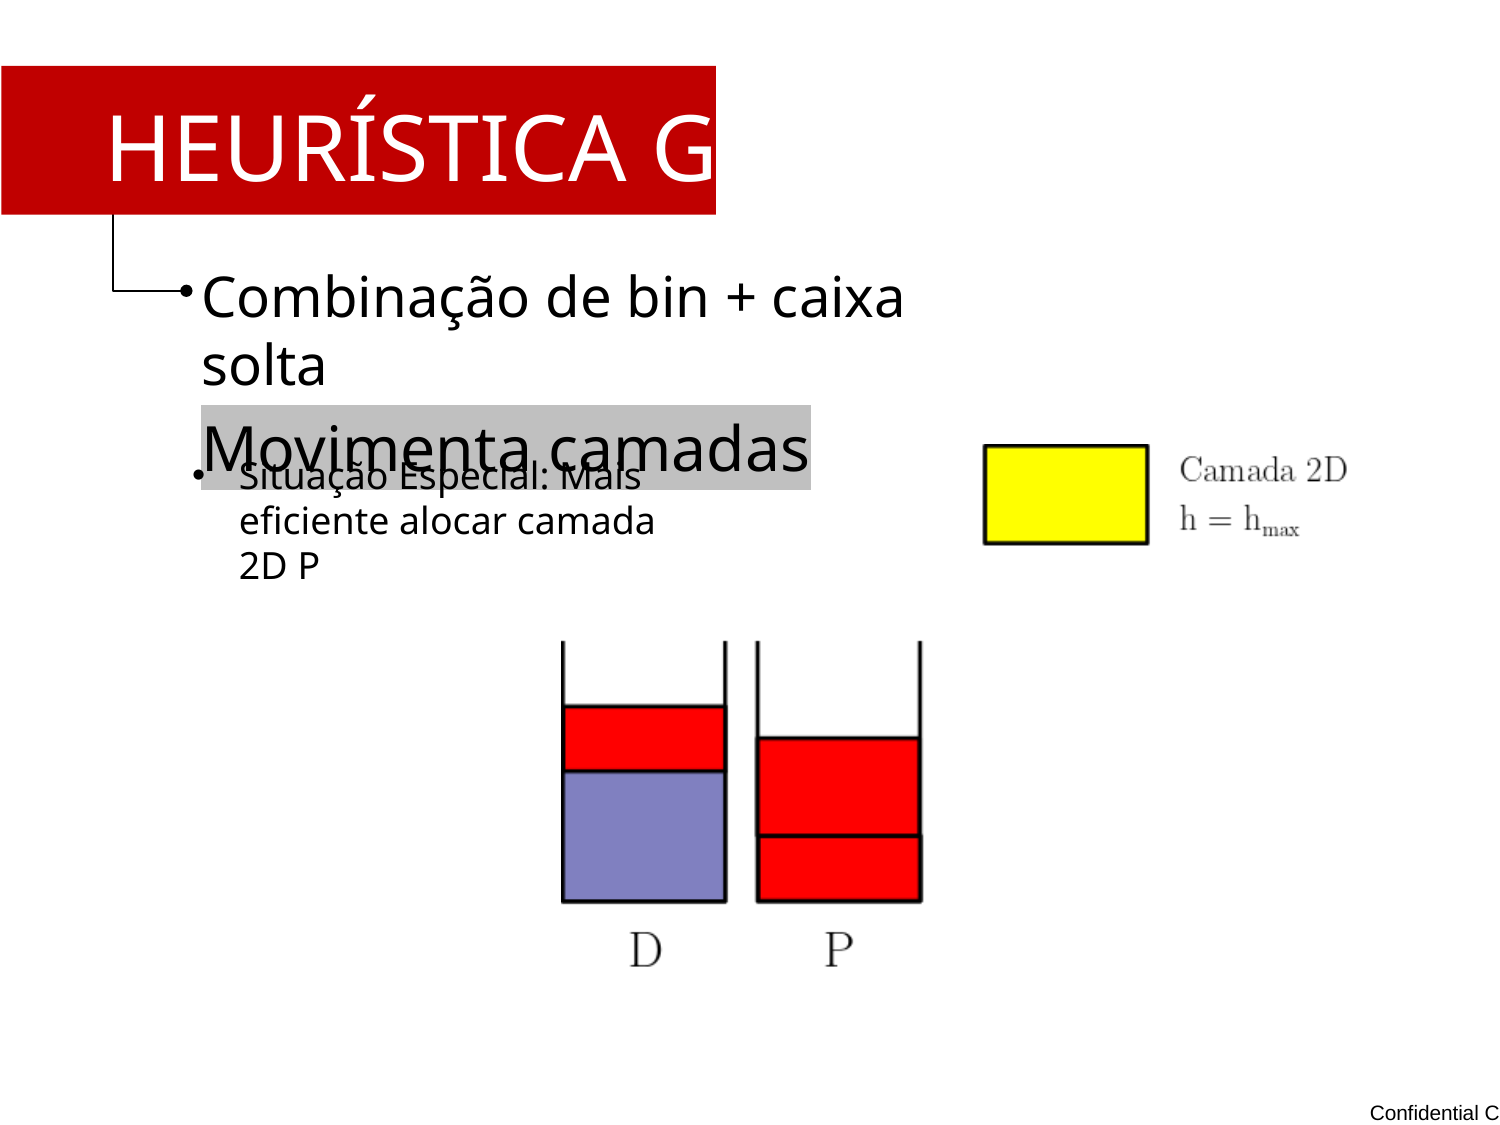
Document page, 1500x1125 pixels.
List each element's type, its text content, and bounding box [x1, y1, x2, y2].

text_box Situação Especial: Mais eficiente alocar camada 2D P [177, 444, 558, 595]
text_box HEURÍSTICA GULOSA [89, 50, 1440, 239]
text_box [0, 64, 89, 217]
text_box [39, 185, 187, 291]
text_box Combinação de bin + caixa solta Movimenta camadas [186, 254, 1003, 325]
picture [560, 444, 1362, 970]
